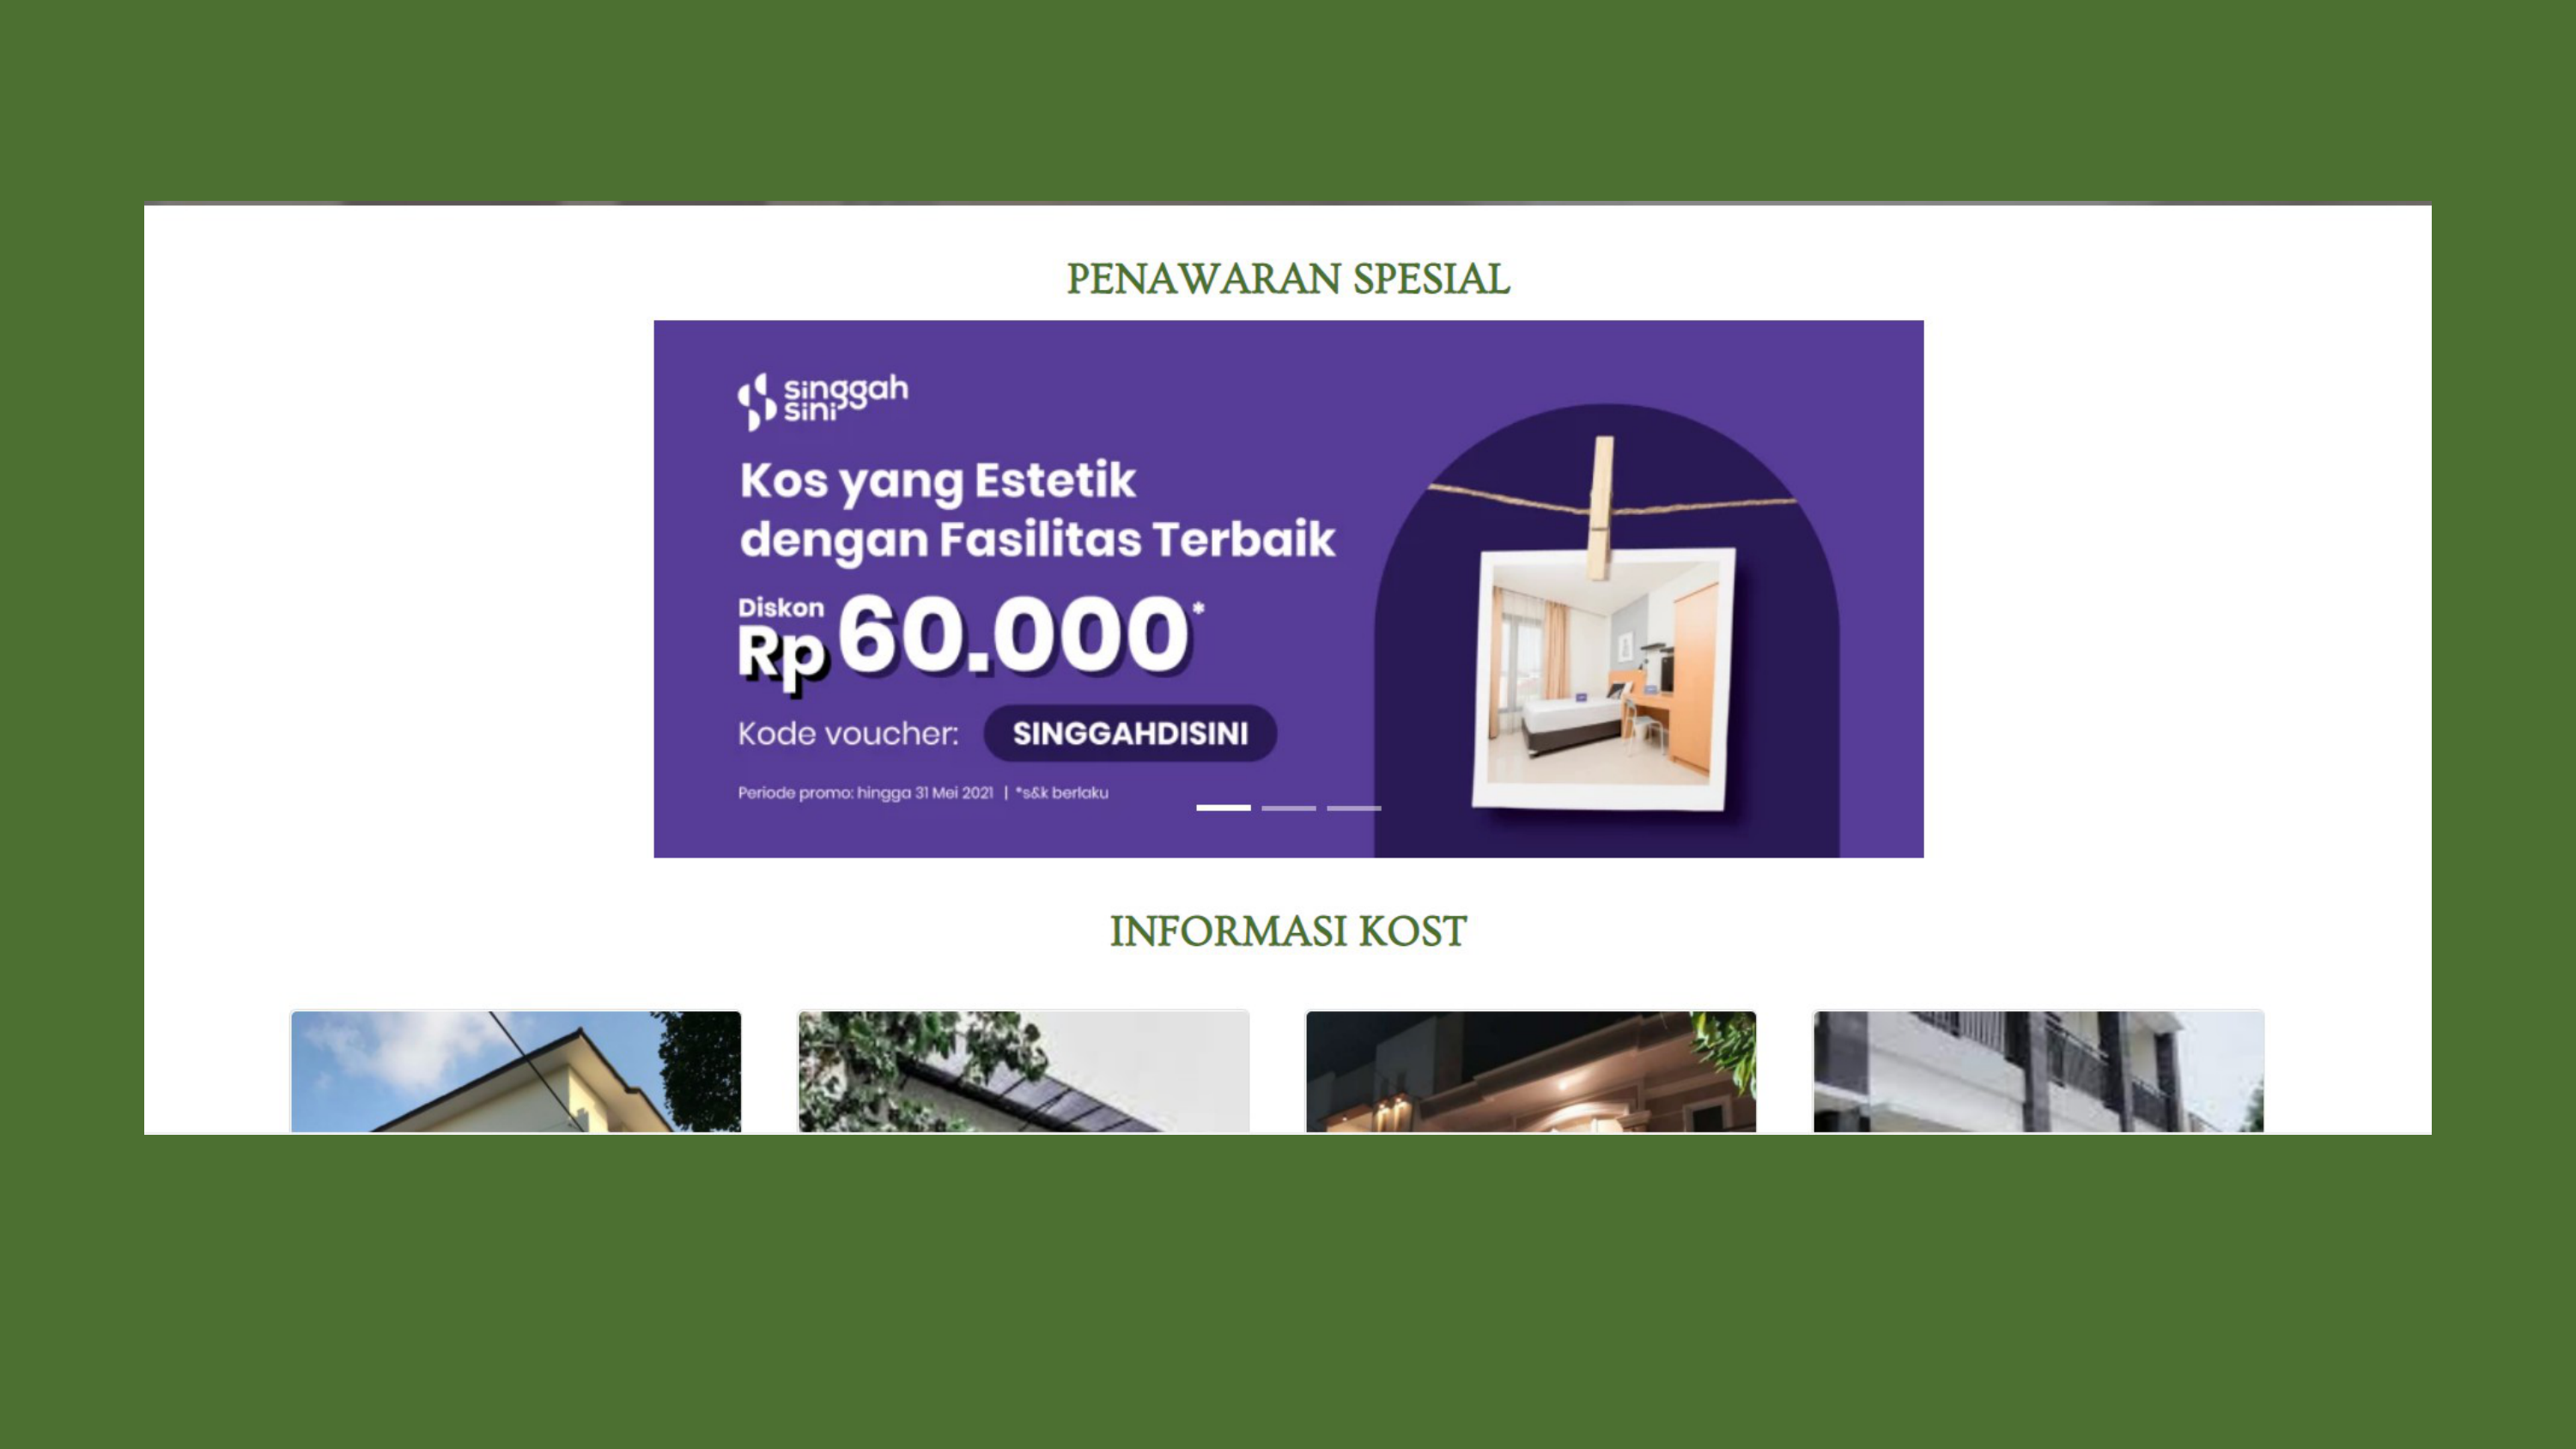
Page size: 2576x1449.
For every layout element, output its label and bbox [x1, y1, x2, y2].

picture [144, 201, 2432, 1136]
